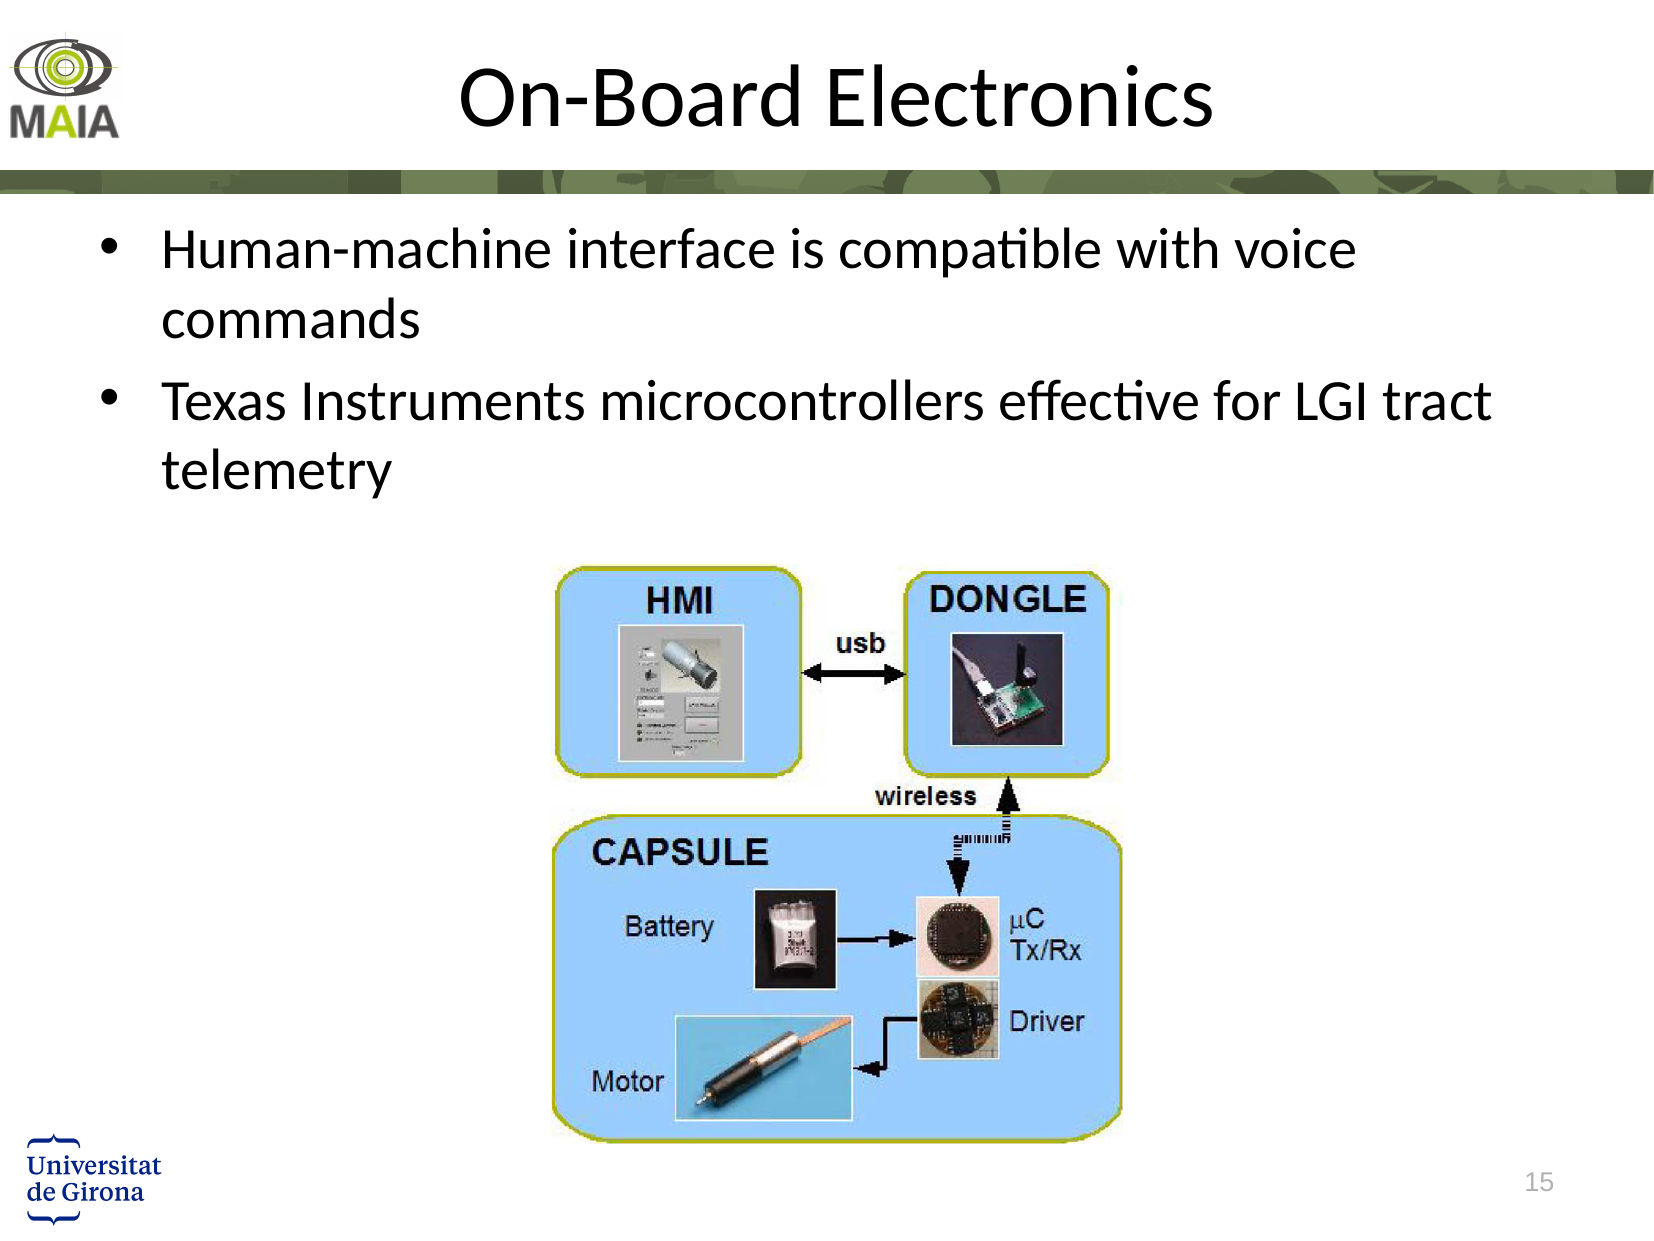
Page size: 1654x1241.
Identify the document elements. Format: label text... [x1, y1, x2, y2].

title On-Board Electronics [92, 29, 1582, 153]
picture [550, 564, 1124, 1144]
slide_number 15 [1185, 1149, 1571, 1216]
list Human-machine interface is compatible with voice commands Texas Instruments microcontrollers effective for LGI tract telemetry [82, 201, 1571, 1144]
picture [8, 31, 92, 144]
